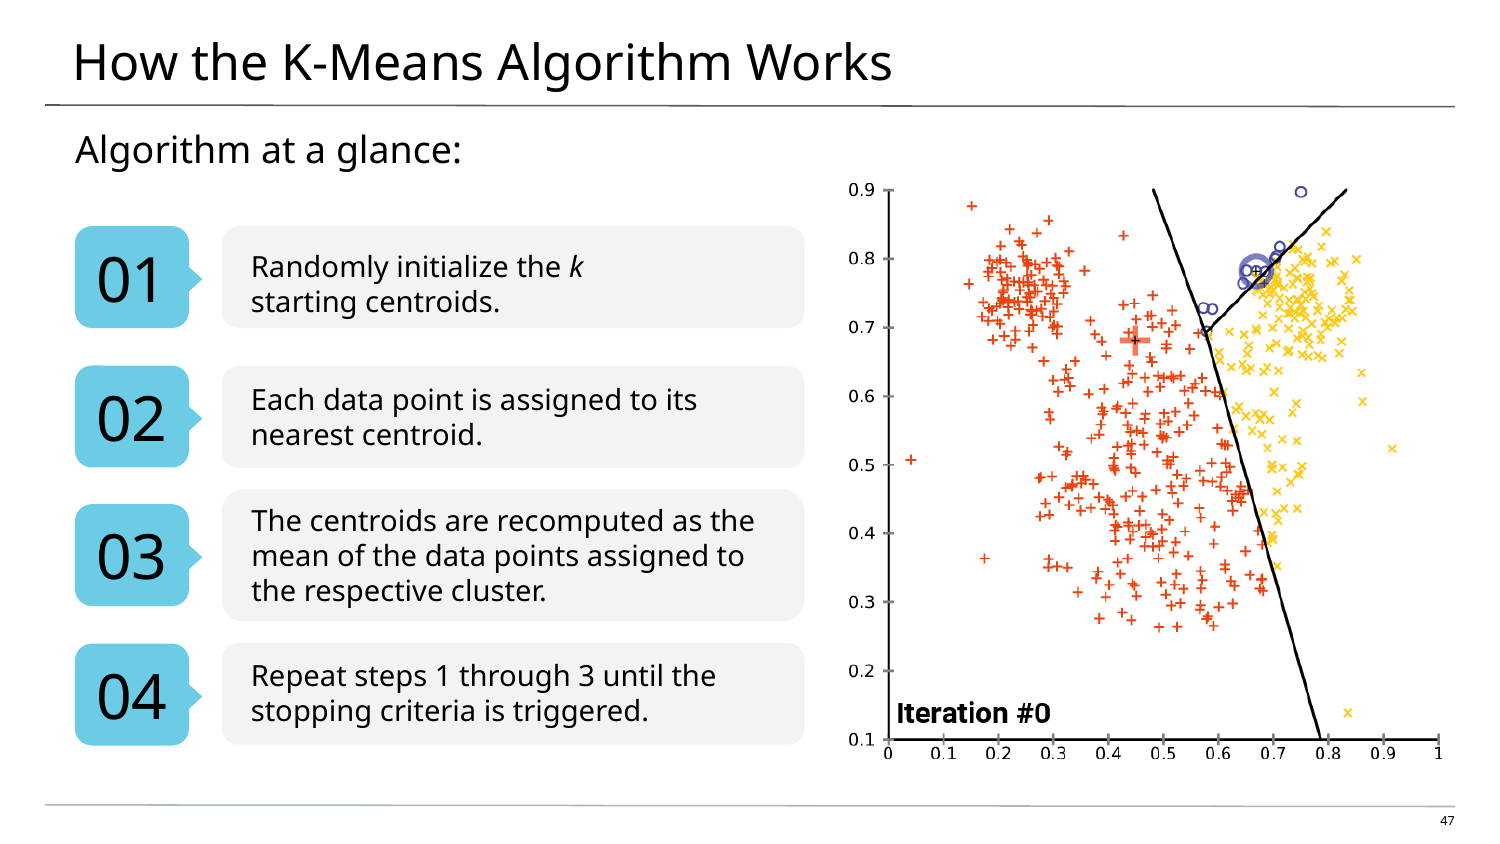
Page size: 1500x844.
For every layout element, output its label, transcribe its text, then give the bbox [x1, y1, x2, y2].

text_box Algorithm at a glance: [0, 110, 1500, 171]
text_box Repeat steps 1 through 3 until the stopping criteria is triggered. [250, 642, 787, 743]
text_box The centroids are recomputed as the mean of the data points assigned to the respective cluster. [251, 504, 788, 605]
text_box [221, 642, 805, 745]
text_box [74, 365, 203, 468]
text_box [221, 365, 805, 468]
text_box [221, 226, 805, 329]
text_box How the K-Means Algorithm Works [0, 0, 1500, 88]
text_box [74, 503, 203, 607]
text_box Each data point is assigned to its nearest centroid. [250, 366, 787, 466]
text_box [221, 489, 805, 622]
picture [849, 182, 1453, 760]
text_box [74, 225, 203, 329]
text_box Randomly initialize the k starting centroids. [250, 233, 787, 333]
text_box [74, 643, 203, 746]
